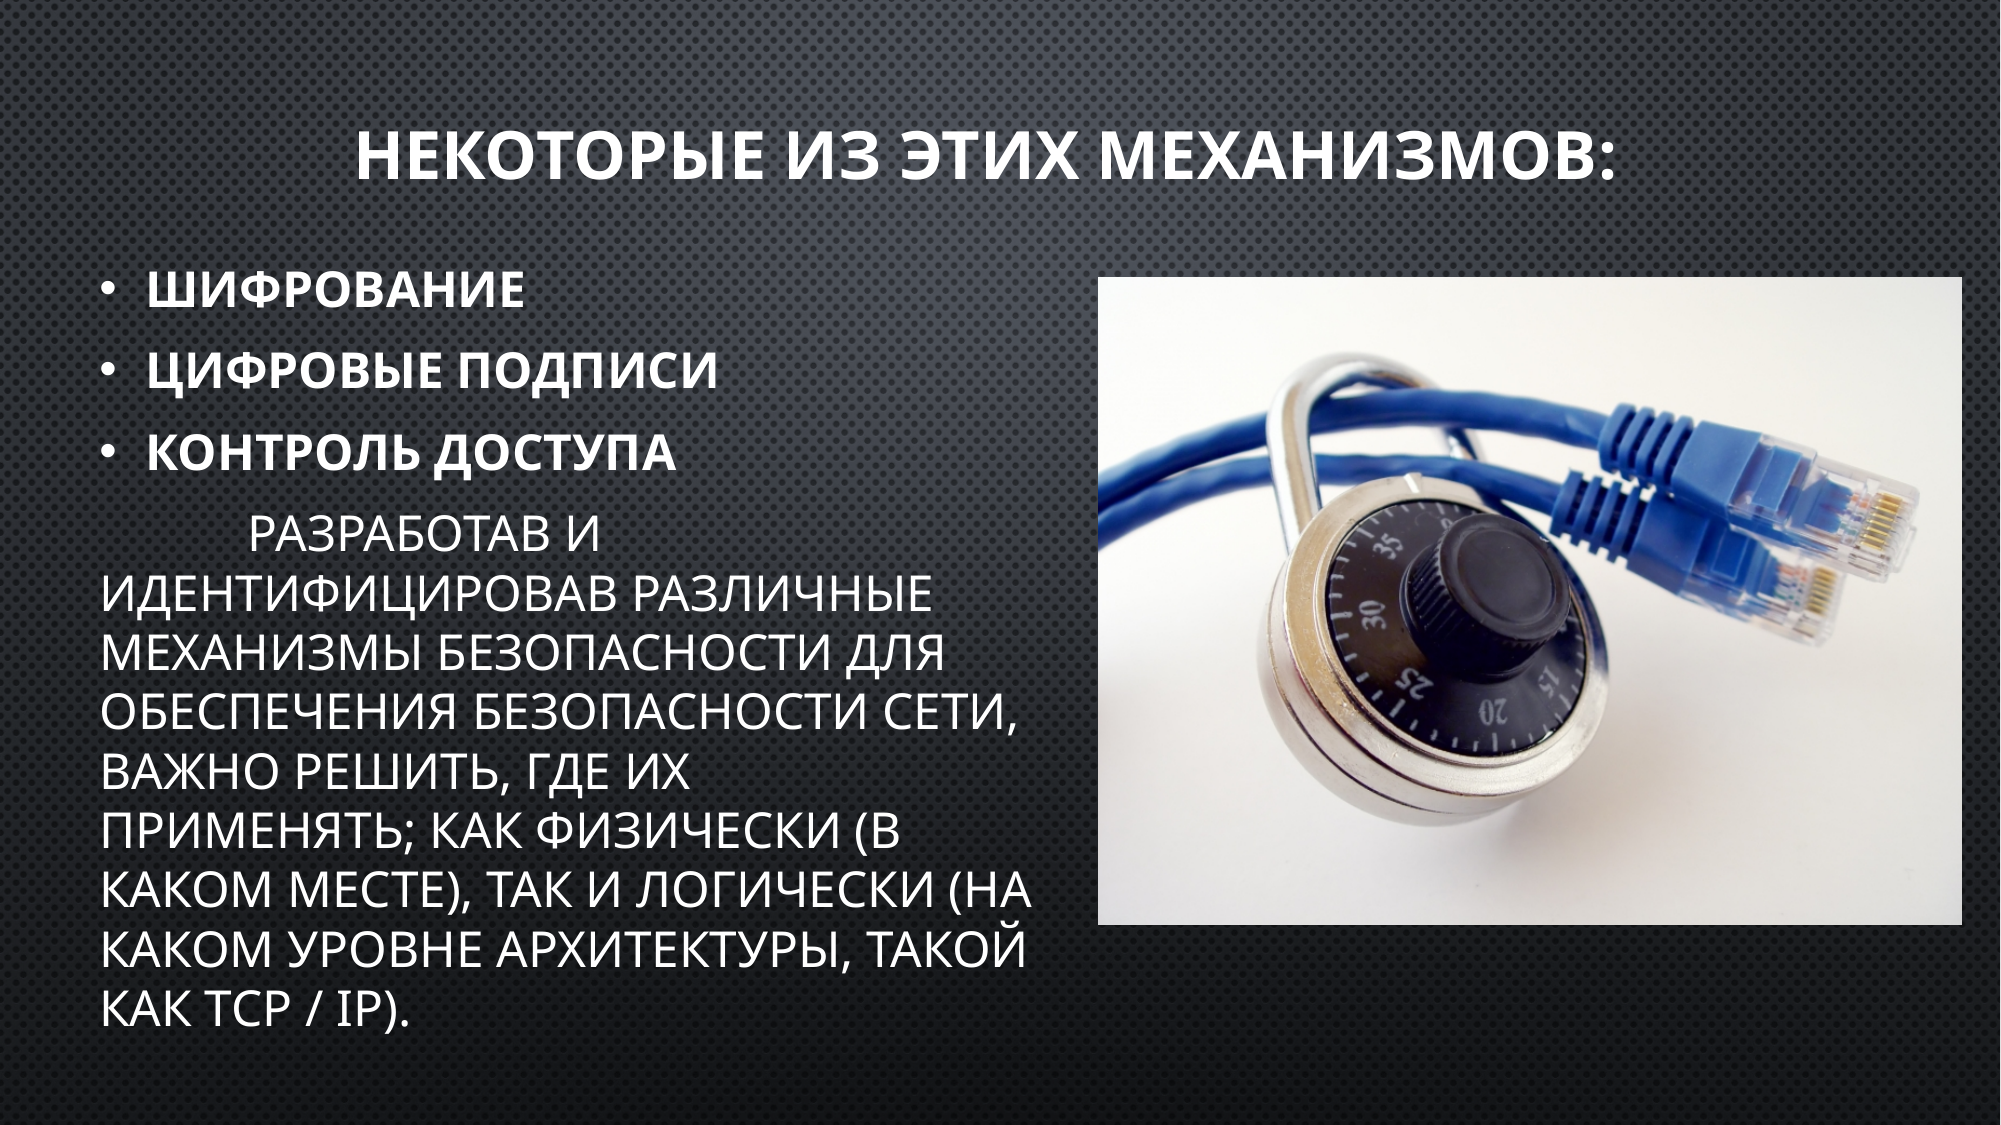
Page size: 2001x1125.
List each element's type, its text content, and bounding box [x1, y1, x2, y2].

list Шифрование Цифровые подписи Контроль доступа Разработав и идентифицировав различные механизмы безопасности для обеспечения безопасности сети, важно решить, где их применять; как физически (в каком месте), так и логически (на каком уровне архитектуры, такой как TCP / IP). [84, 249, 1099, 1045]
picture [1098, 276, 1962, 925]
title Некоторые из этих механизмов: [172, 75, 1798, 230]
